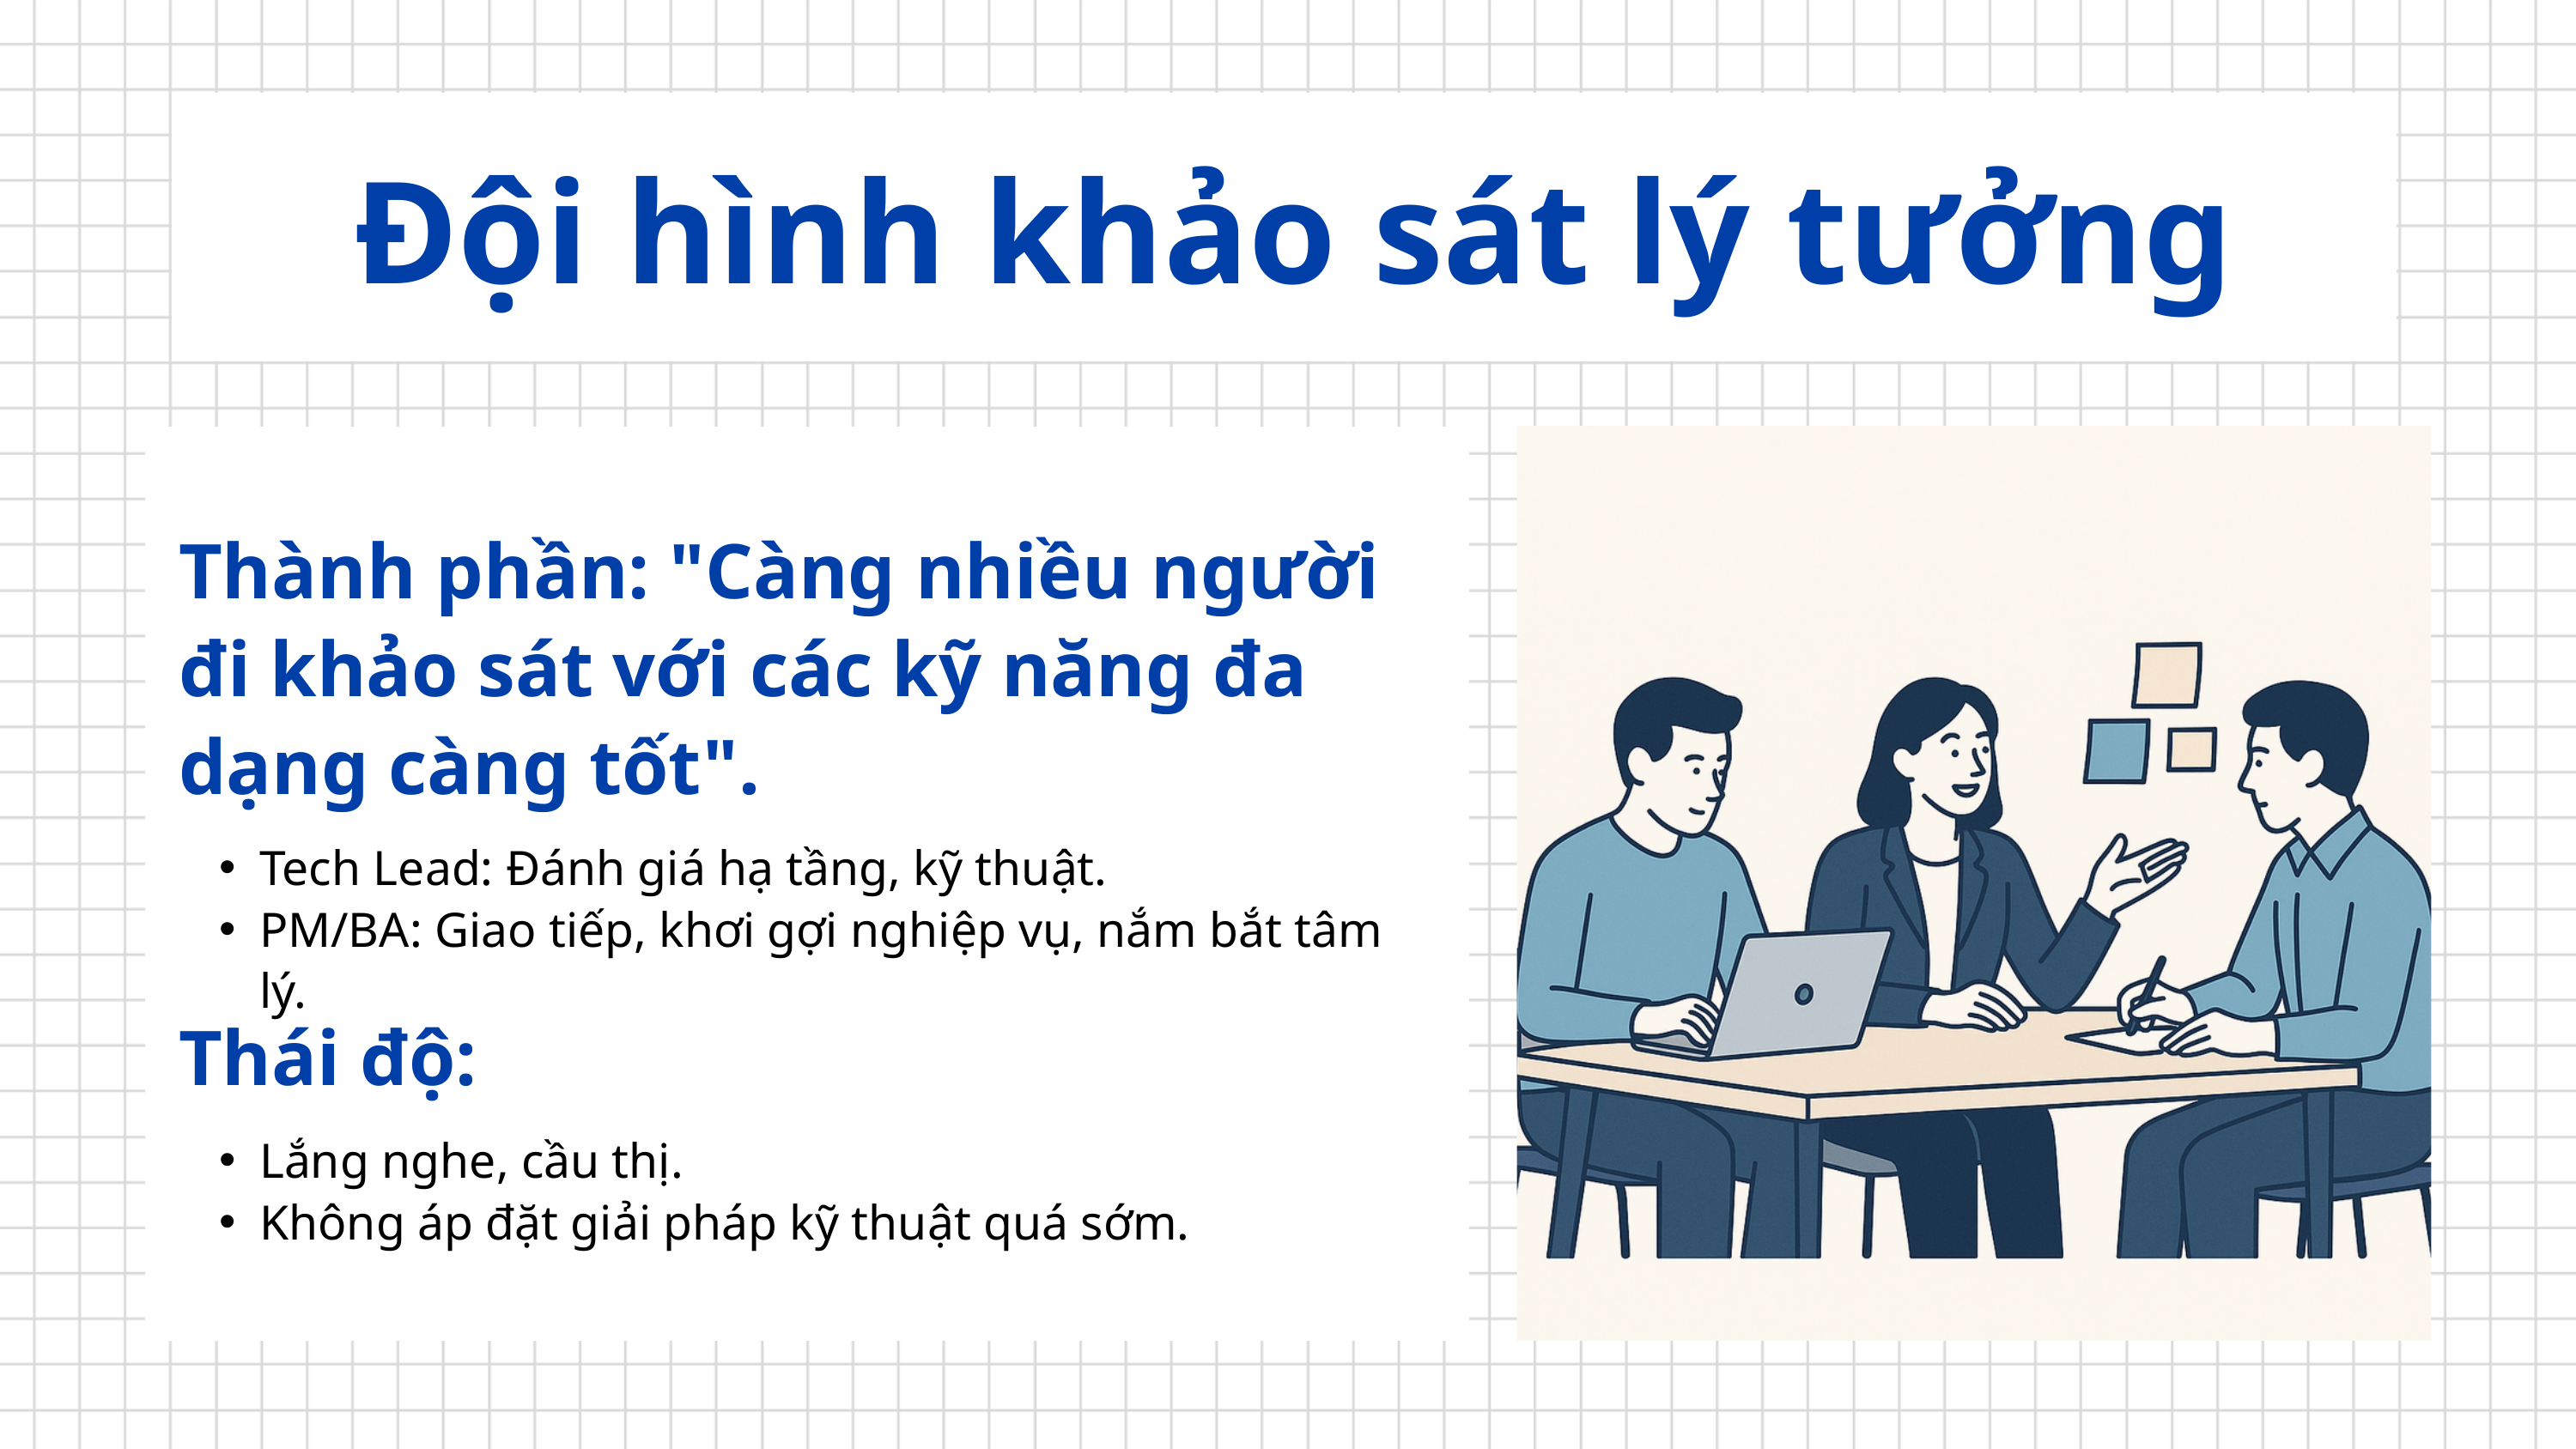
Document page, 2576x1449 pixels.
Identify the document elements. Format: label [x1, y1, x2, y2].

text_box [0, 0, 2576, 1449]
text_box [144, 426, 1470, 1341]
text_box [171, 92, 2397, 361]
text_box [1516, 426, 2432, 1341]
text_box [179, 519, 1436, 1247]
